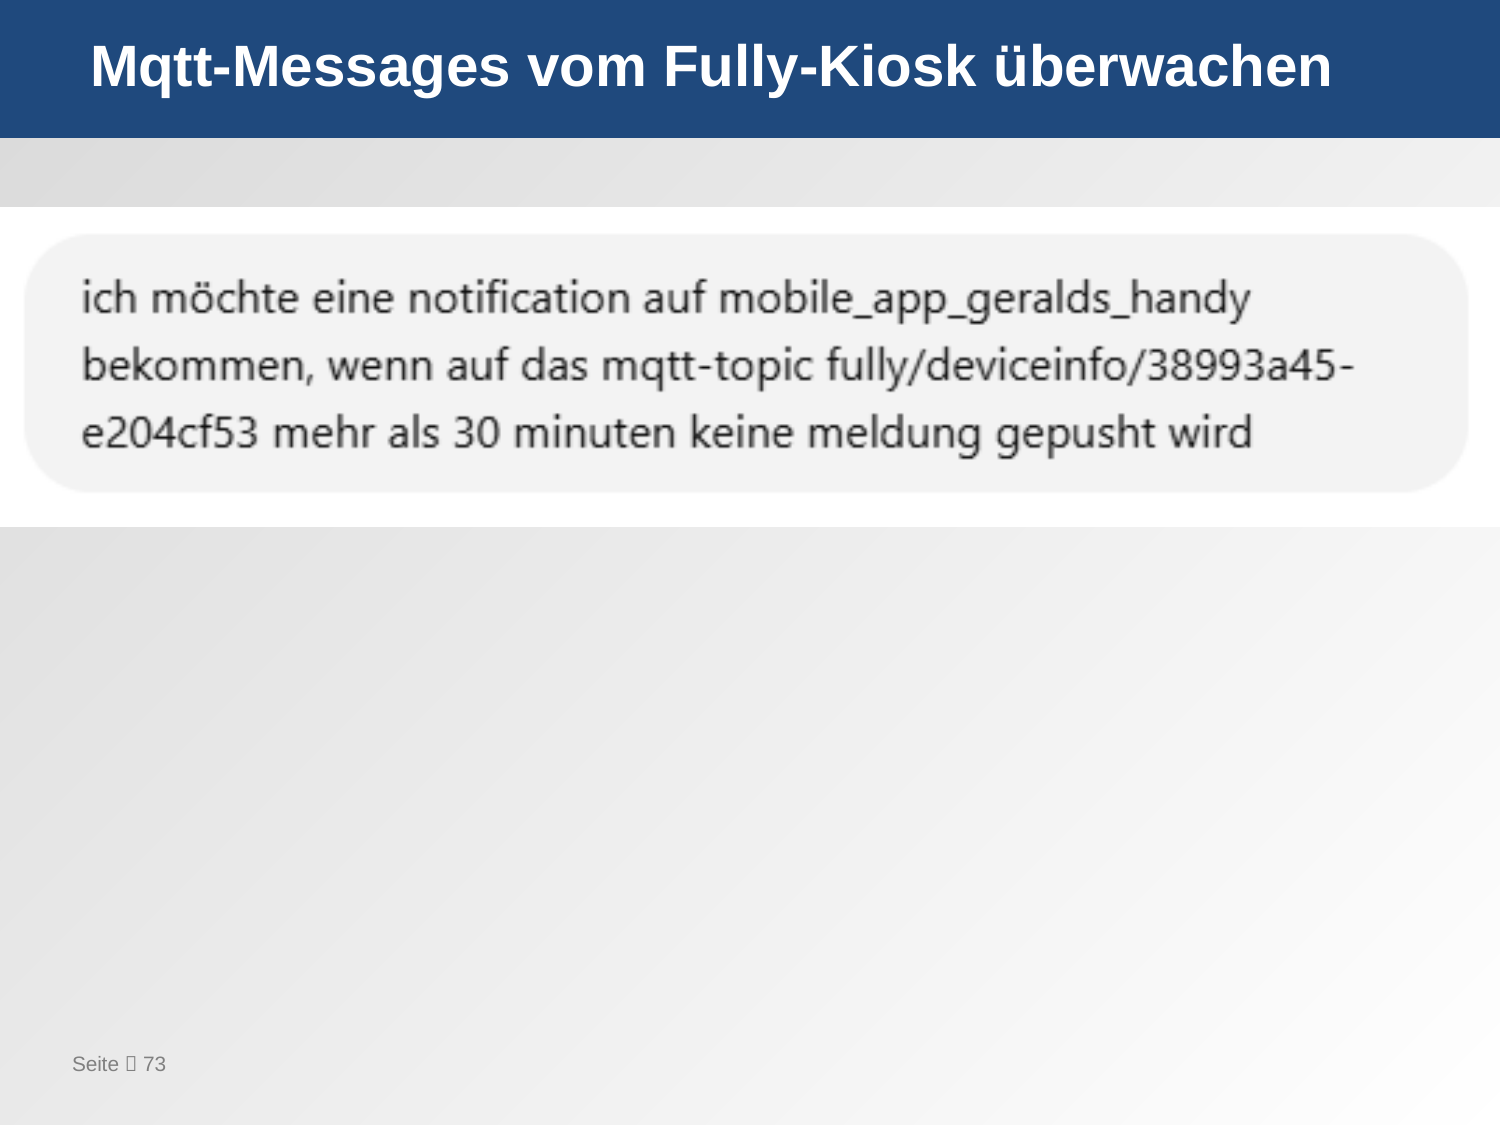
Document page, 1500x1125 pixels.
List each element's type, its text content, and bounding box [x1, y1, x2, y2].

title Mqtt-Messages vom Fully-Kiosk überwachen [75, 20, 1425, 206]
picture [0, 207, 1500, 528]
